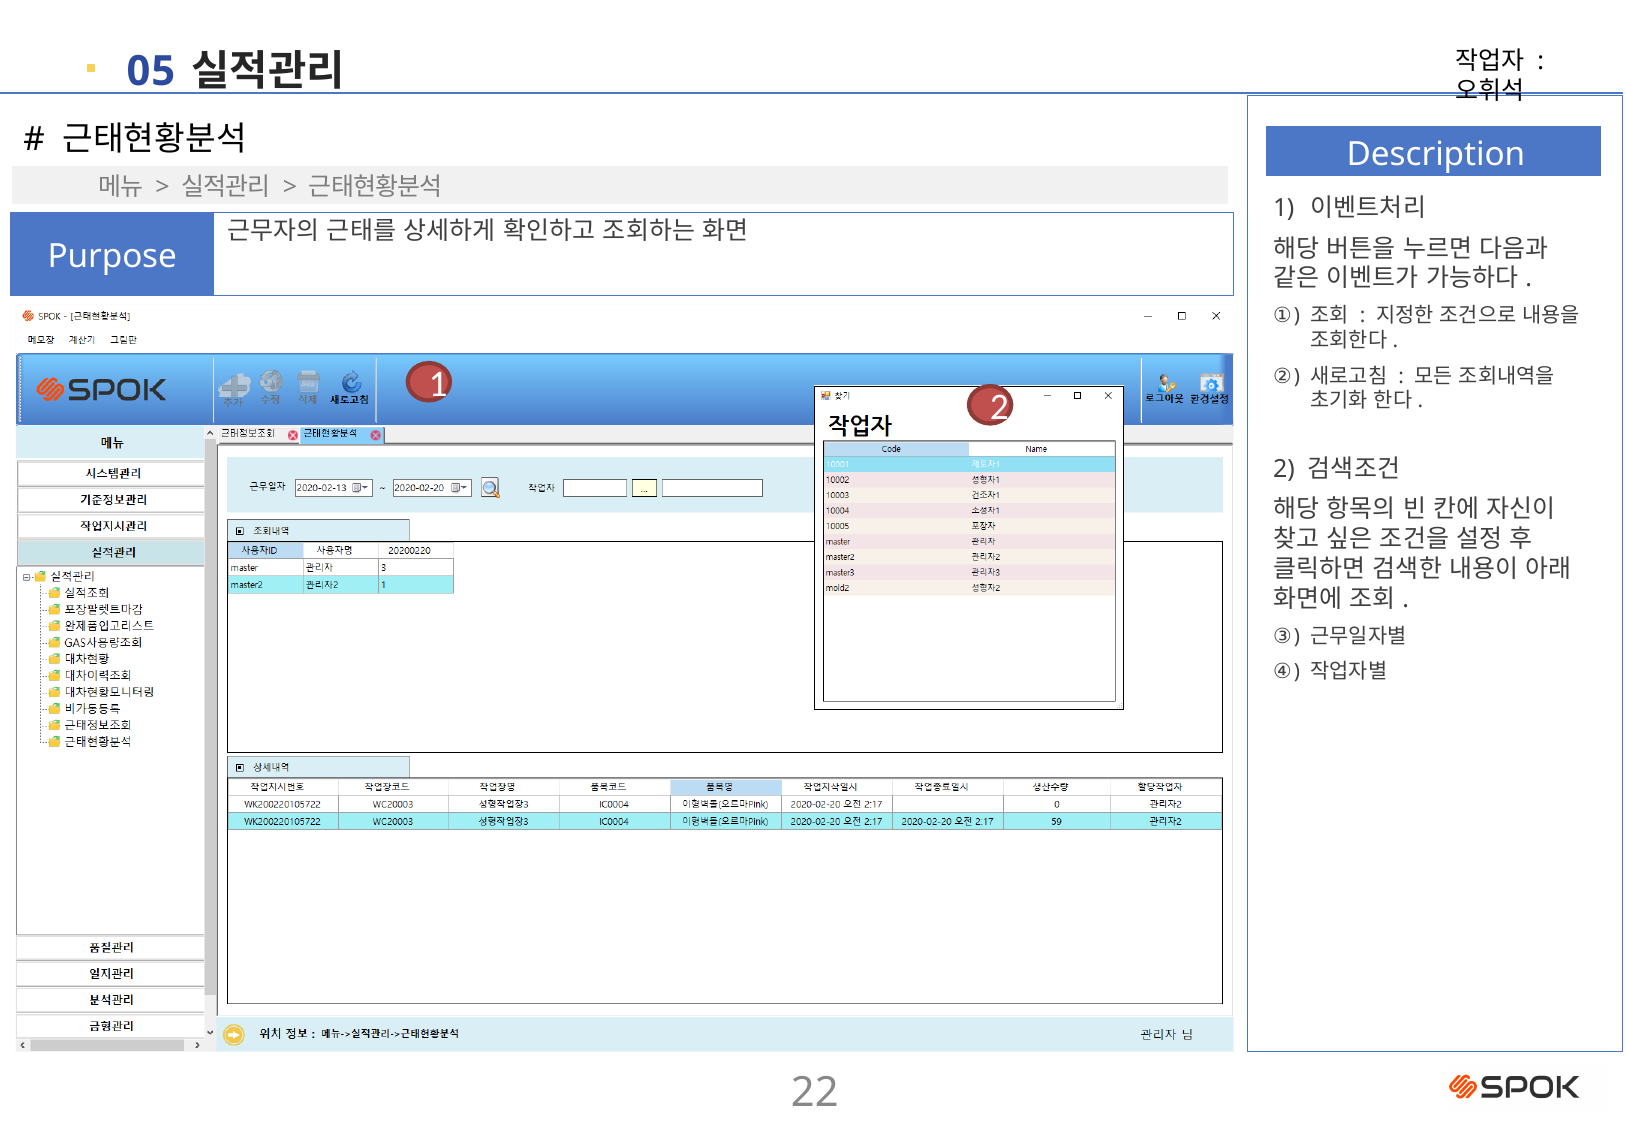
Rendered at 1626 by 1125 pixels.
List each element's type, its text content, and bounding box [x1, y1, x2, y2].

picture [1449, 1060, 1610, 1114]
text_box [11, 166, 1229, 205]
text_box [87, 42, 408, 91]
text_box 작업자 : 오휘석 [1440, 37, 1625, 94]
picture [14, 304, 1234, 1052]
slide_number 22 [781, 1064, 844, 1116]
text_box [0, 92, 1623, 1052]
